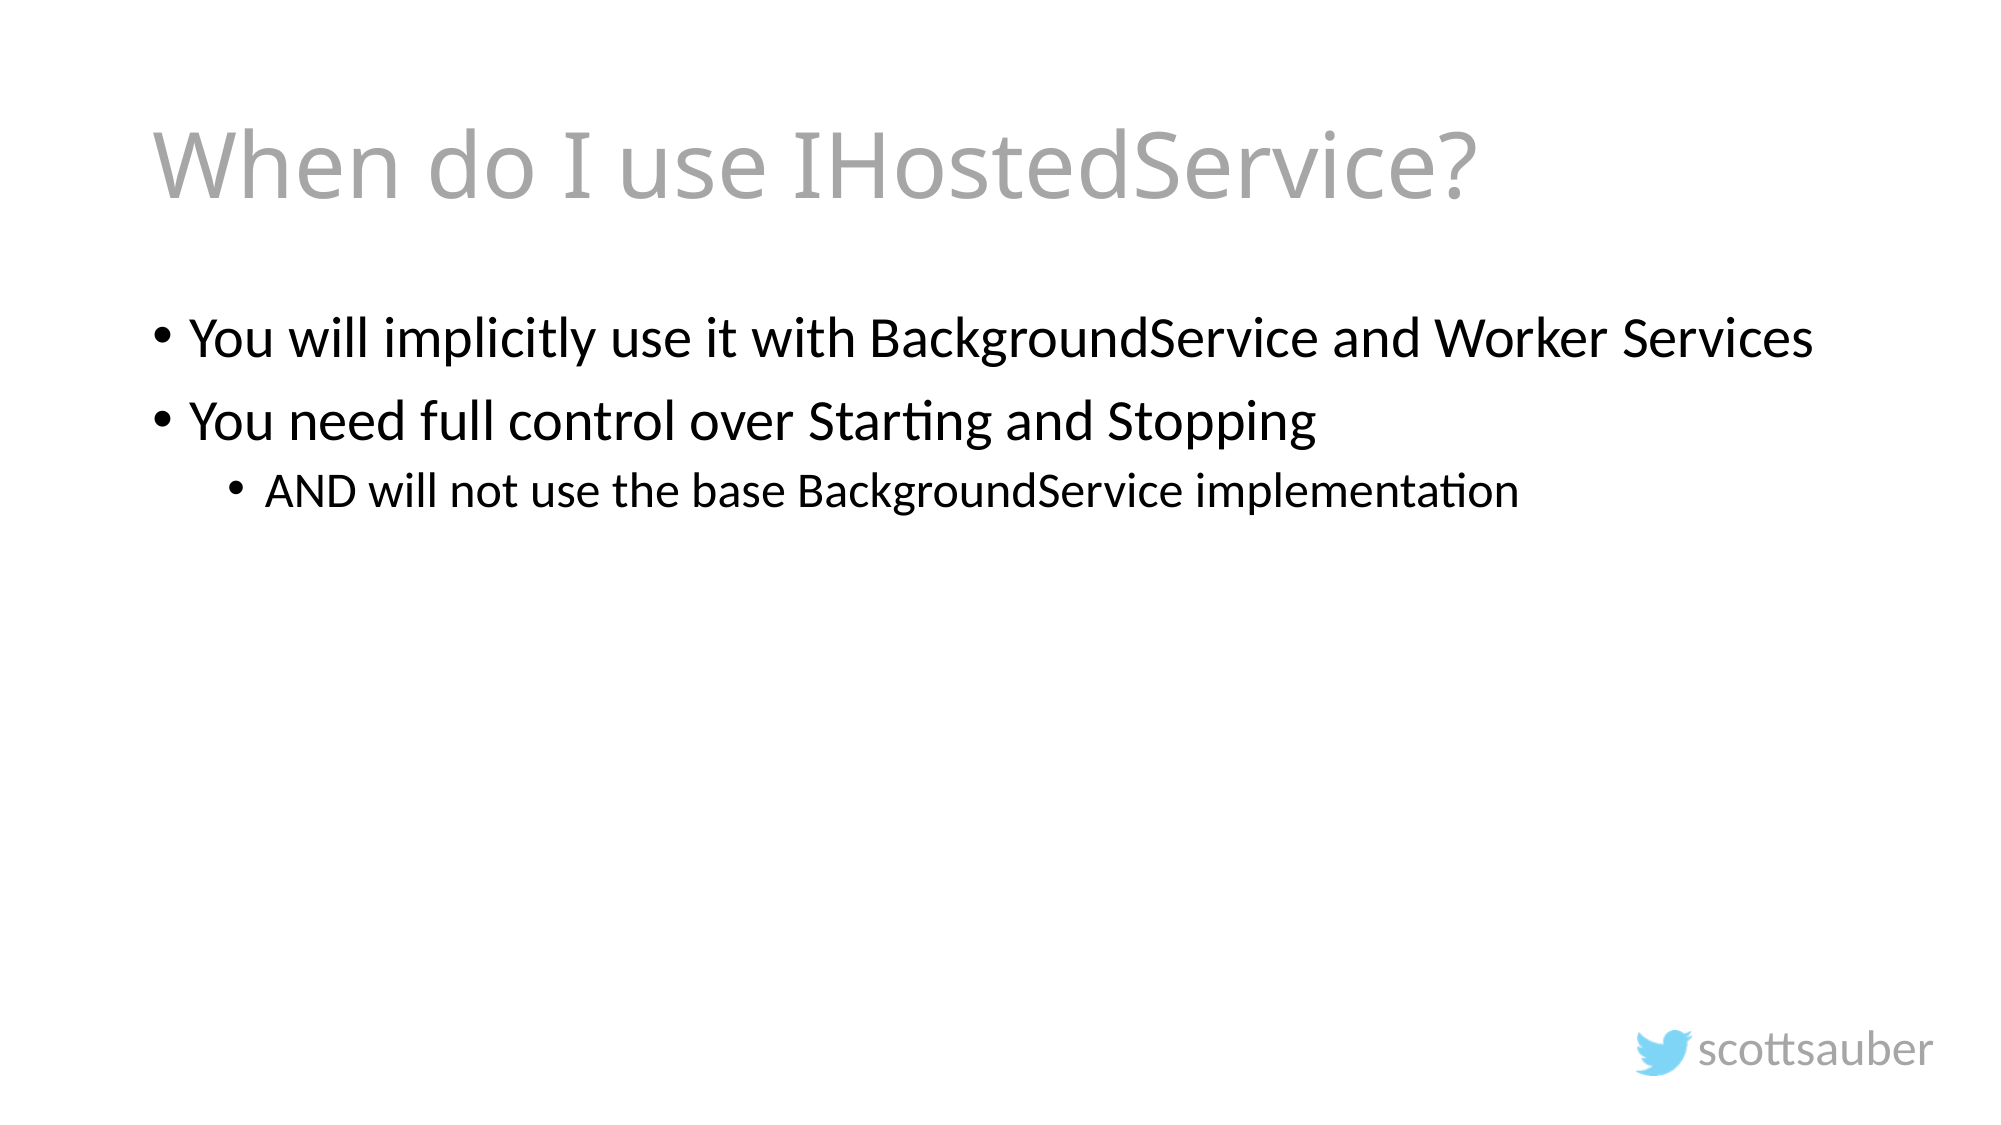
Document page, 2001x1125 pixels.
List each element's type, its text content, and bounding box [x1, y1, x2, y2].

title When do I use IHostedService? [137, 59, 1863, 278]
list You will implicitly use it with BackgroundService and Worker Services You need full control over Starting and Stopping AND will not use the base BackgroundService implementation [137, 299, 1863, 1084]
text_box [1635, 1014, 1986, 1093]
